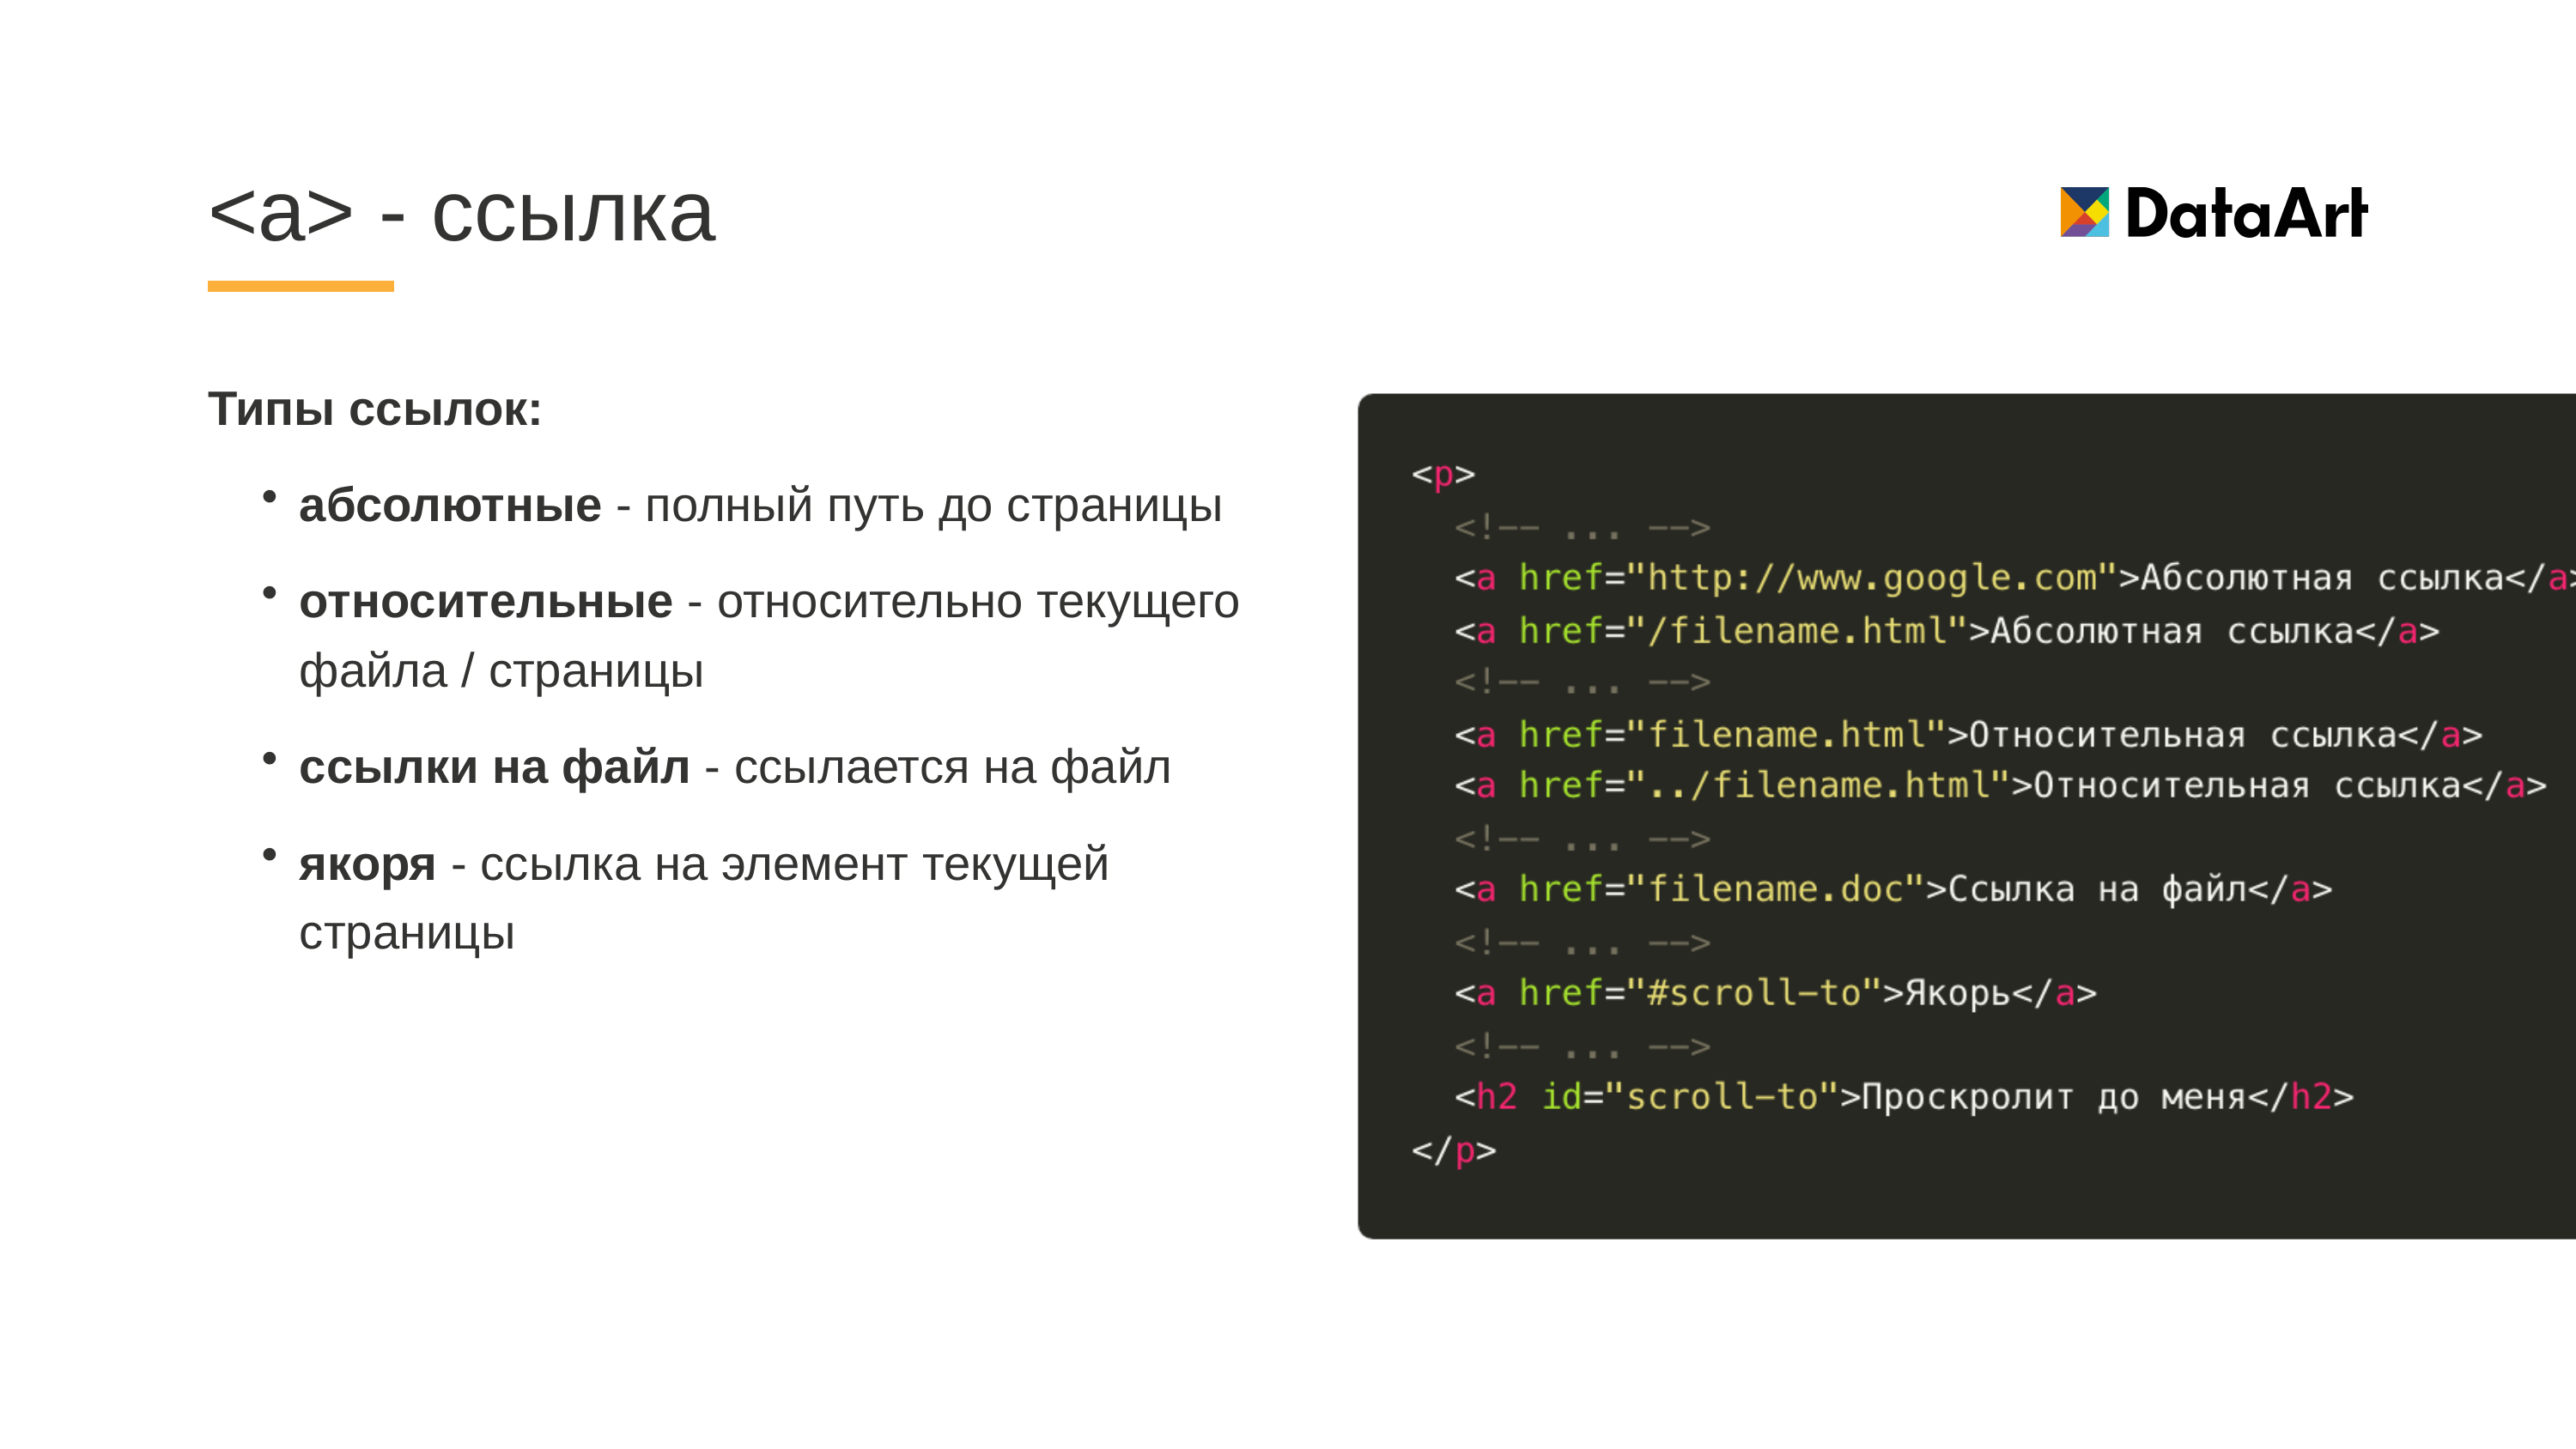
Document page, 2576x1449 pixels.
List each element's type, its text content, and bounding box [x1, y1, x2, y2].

list Типы ссылок: абсолютные - полный путь до страницы относительные - относительно текущего файла / страницы ссылки на файл - ссылается на файл якоря - ссылка на элемент текущей страницы [207, 364, 1259, 1270]
title <a> - ссылка [207, 161, 1877, 282]
picture [1349, 329, 2576, 1305]
picture [208, 282, 394, 292]
picture [2061, 187, 2368, 238]
